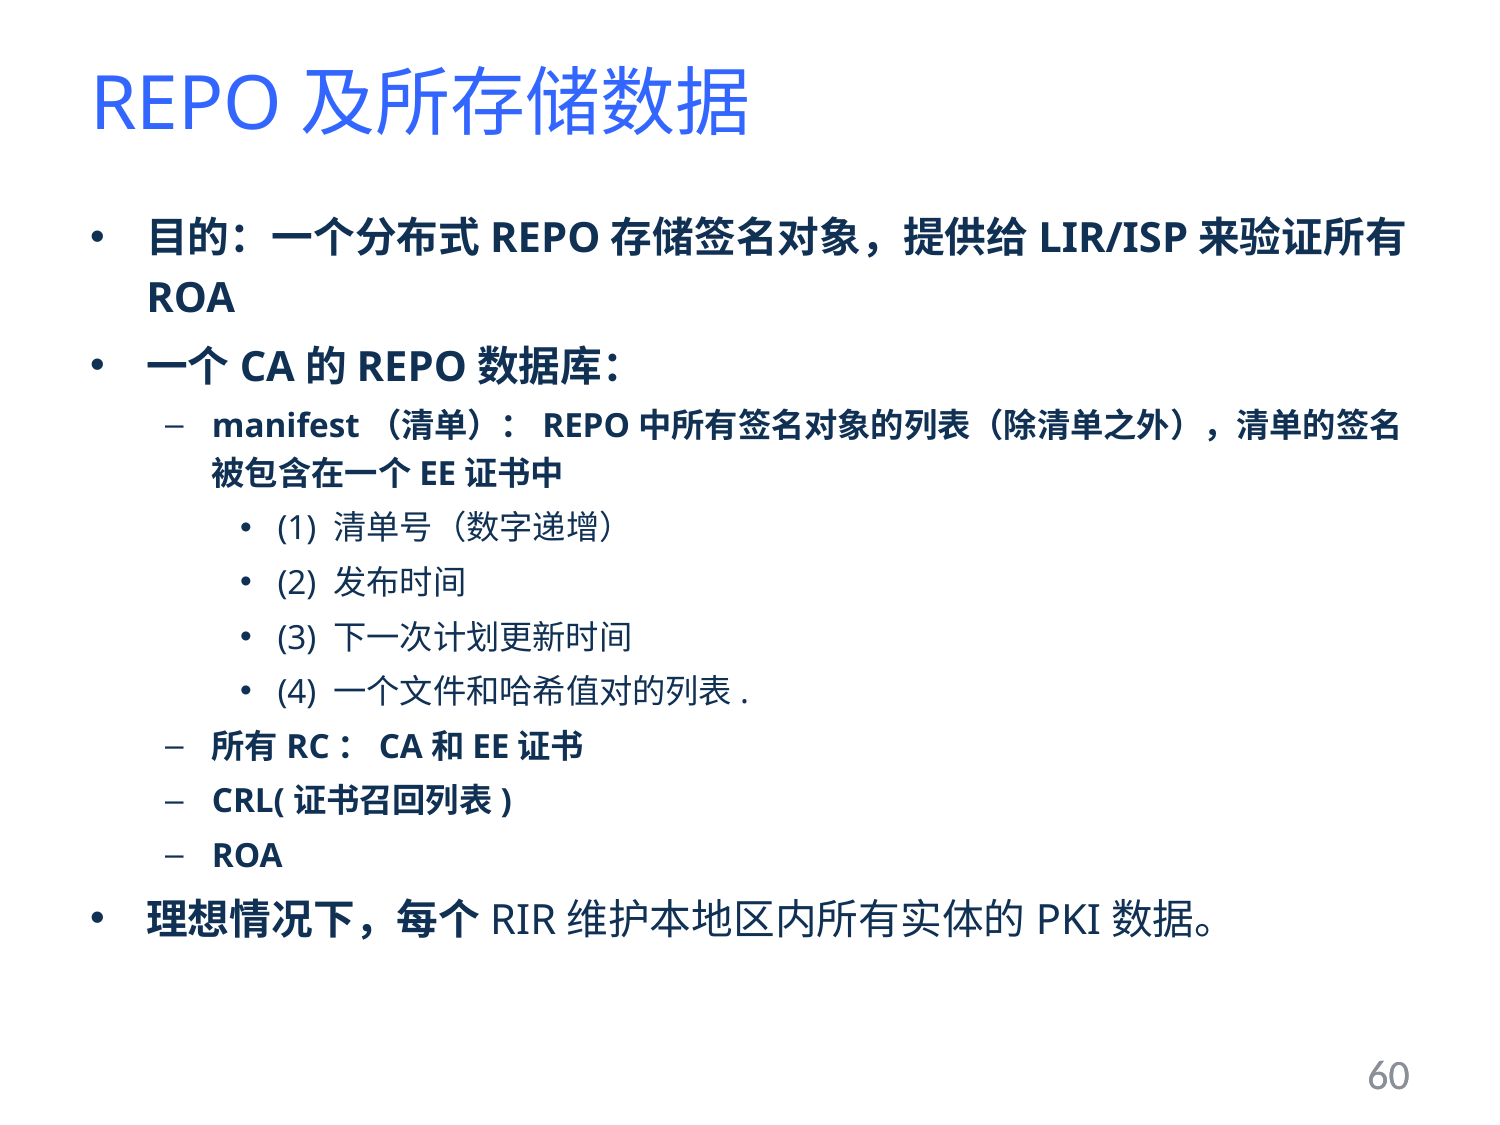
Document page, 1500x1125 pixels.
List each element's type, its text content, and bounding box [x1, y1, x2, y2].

text_box [74, 193, 1425, 1080]
title REPO及所存储数据 [75, 6, 1425, 193]
text_box 60 [1074, 1080, 1425, 1103]
